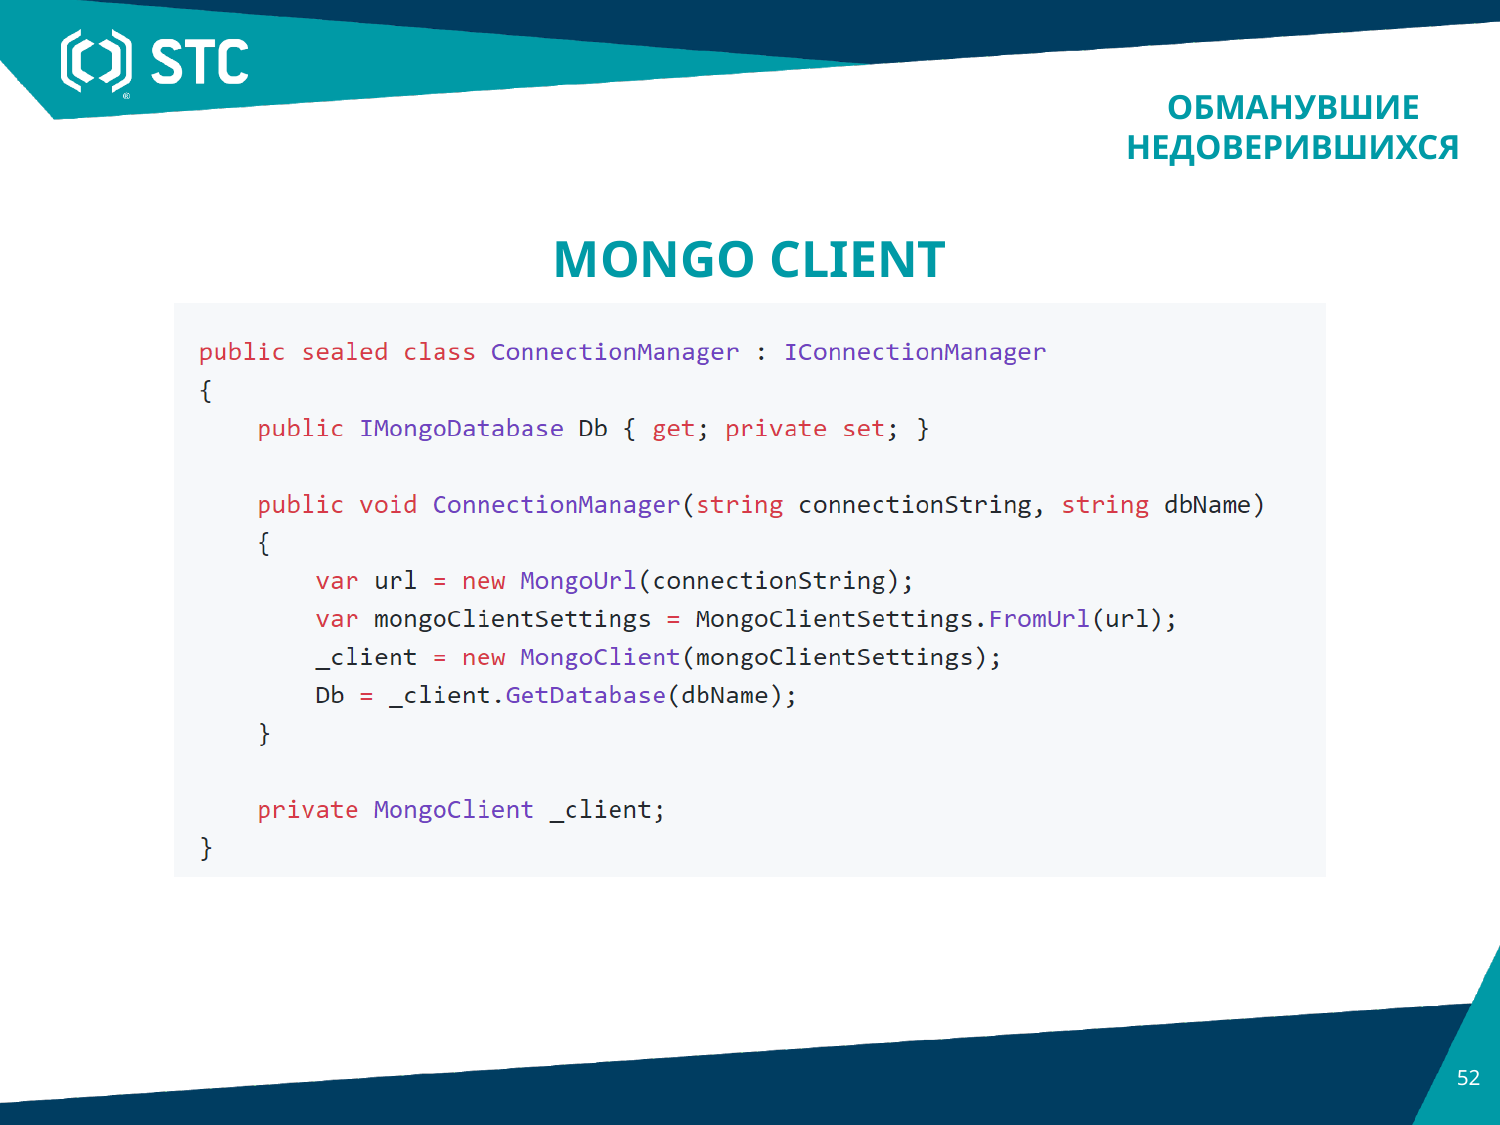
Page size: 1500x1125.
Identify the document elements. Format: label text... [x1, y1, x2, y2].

picture [0, 0, 1500, 1125]
text_box MONGO CLIENT [135, 219, 1365, 303]
text_box ОБМАНУВШИЕ НЕДОВЕРИВШИХСЯ [1104, 78, 1483, 161]
